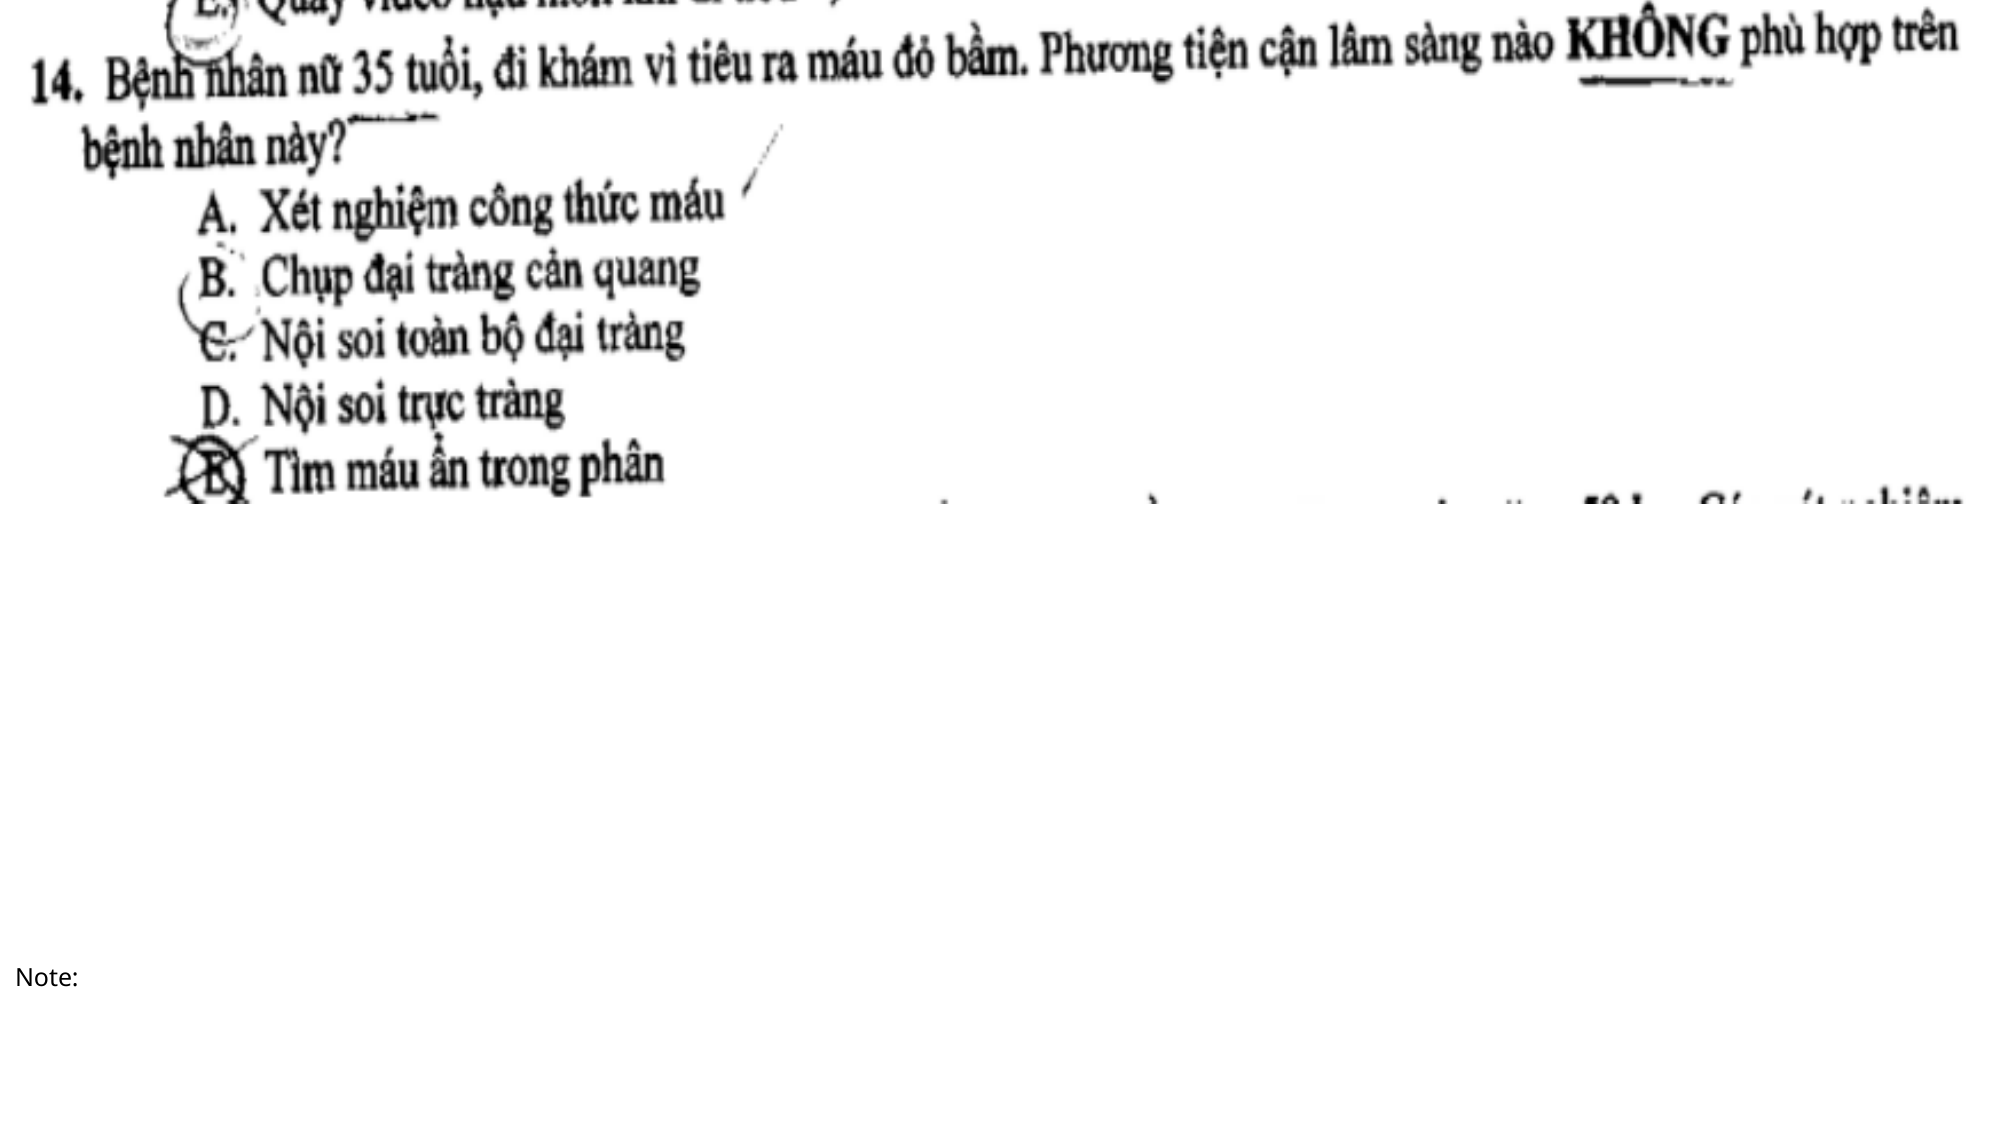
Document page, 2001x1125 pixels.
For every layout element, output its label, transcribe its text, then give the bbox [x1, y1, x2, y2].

title Note: [0, 831, 2000, 1125]
picture [0, 0, 2000, 504]
